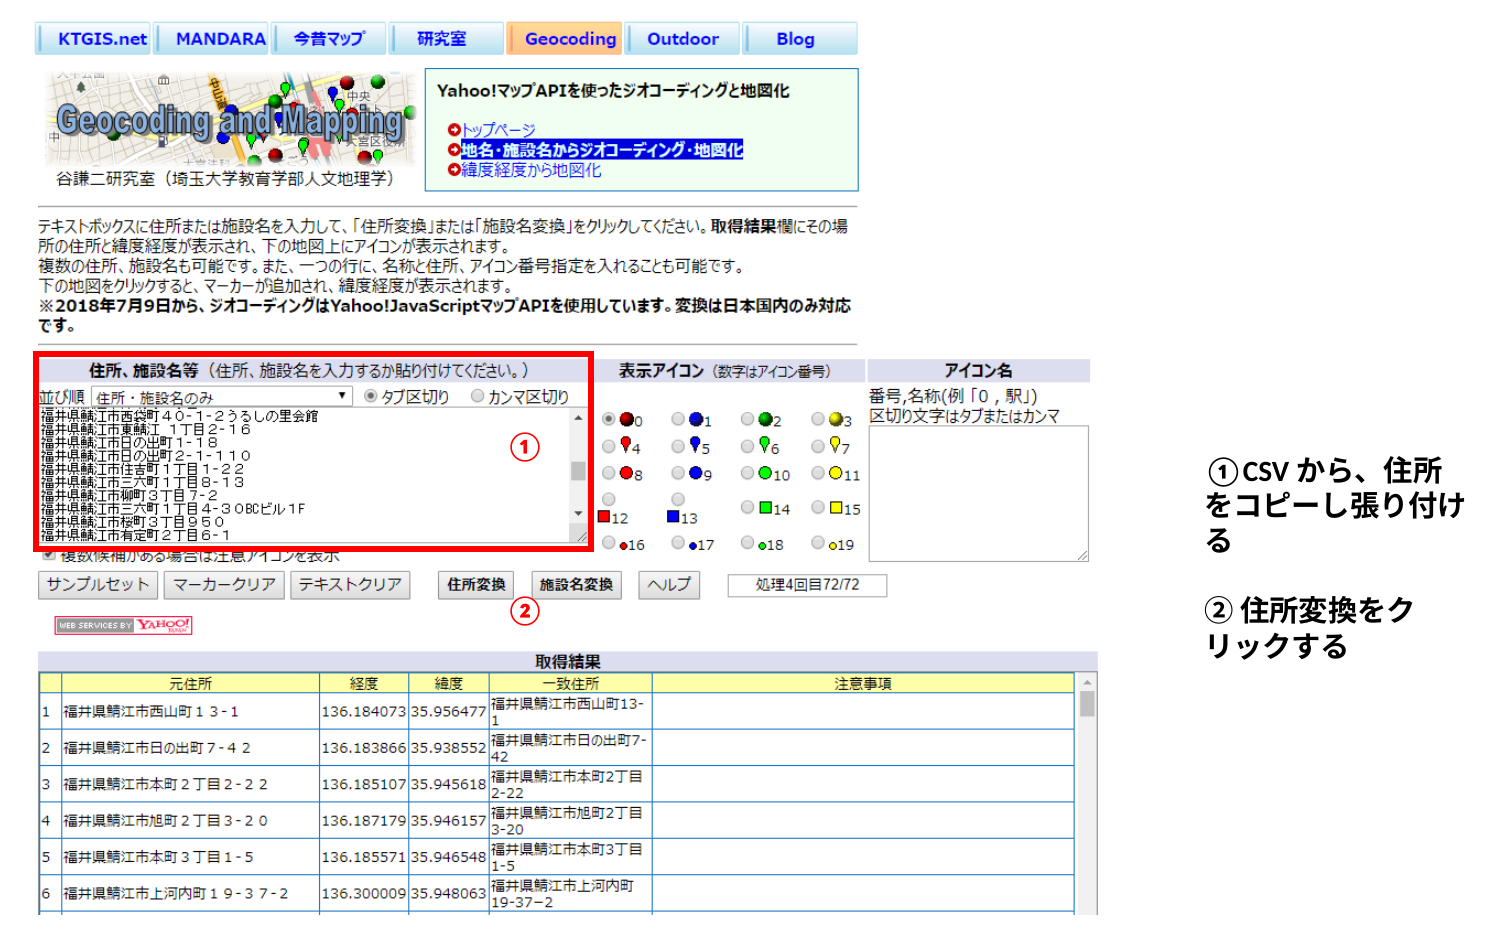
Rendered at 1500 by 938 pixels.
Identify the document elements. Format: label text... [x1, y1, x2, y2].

picture [26, 14, 1110, 915]
text_box ①CSVから、住所をコピーし張り付ける ②住所変換をクリックする [1189, 444, 1484, 671]
